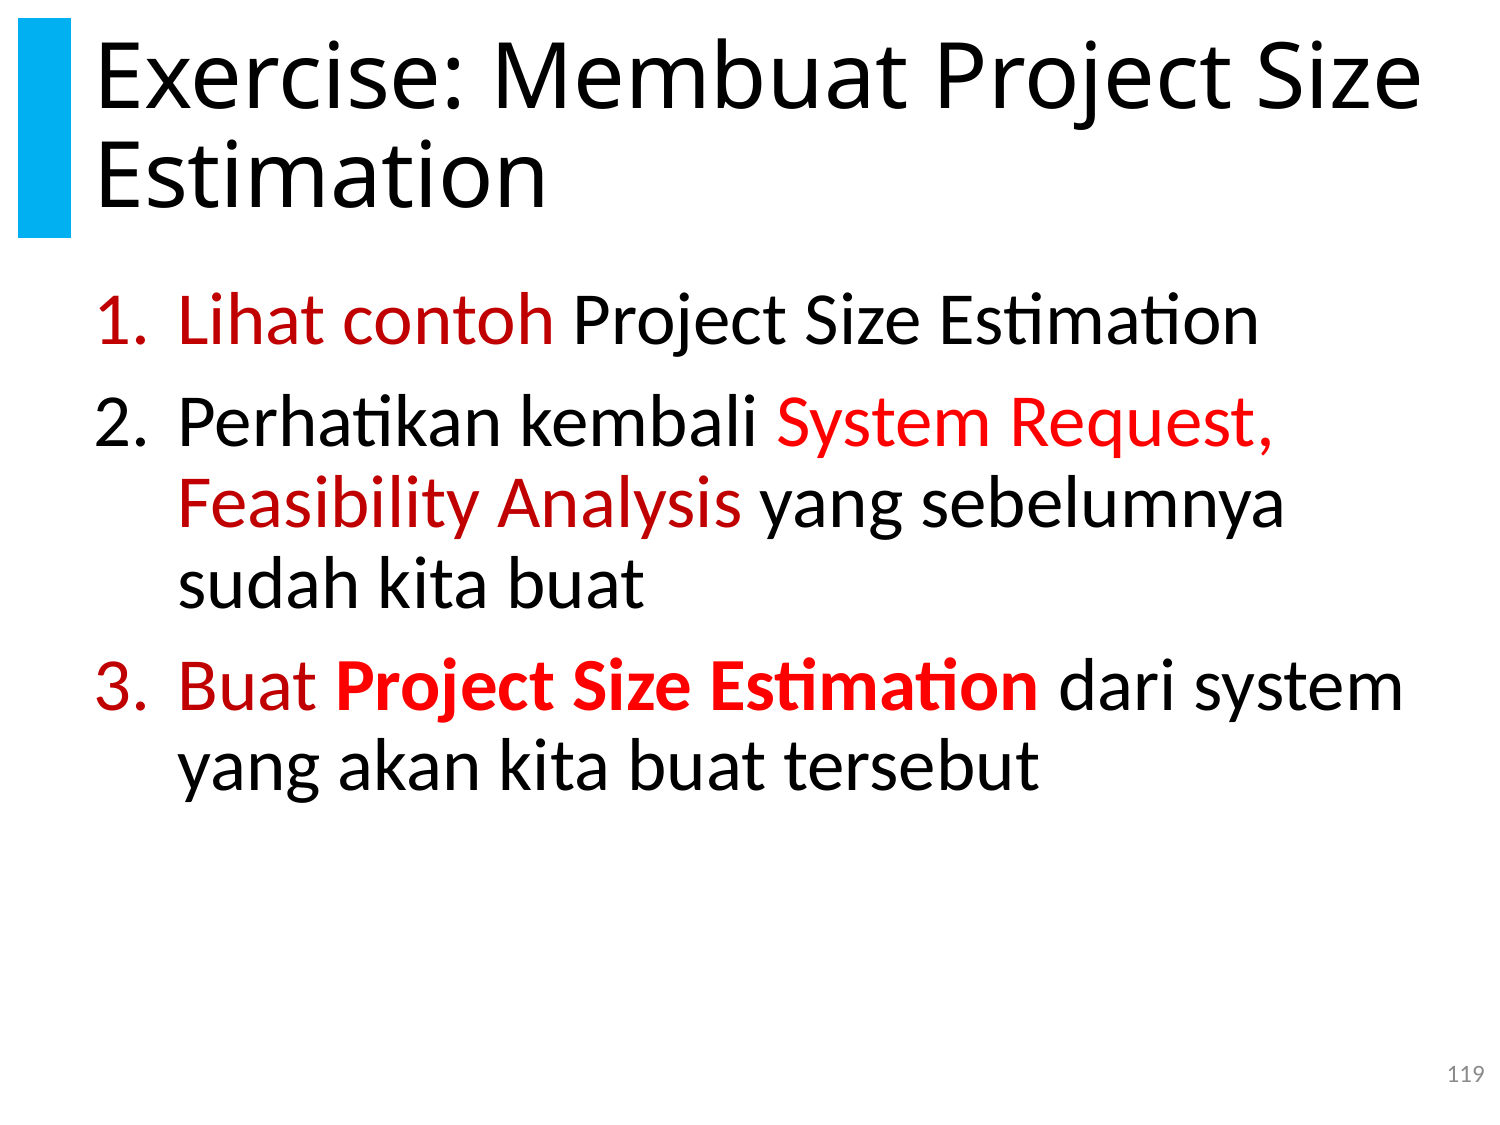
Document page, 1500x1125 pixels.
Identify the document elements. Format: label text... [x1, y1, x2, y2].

title Exercise: Membuat Project Size Estimation [78, 19, 1443, 237]
slide_number 119 [1162, 1042, 1500, 1103]
list Lihat contoh Project Size Estimation Perhatikan kembali System Request, Feasibility Analysis yang sebelumnya sudah kita buat Buat Project Size Estimation dari system yang akan kita buat tersebut [78, 272, 1443, 1070]
